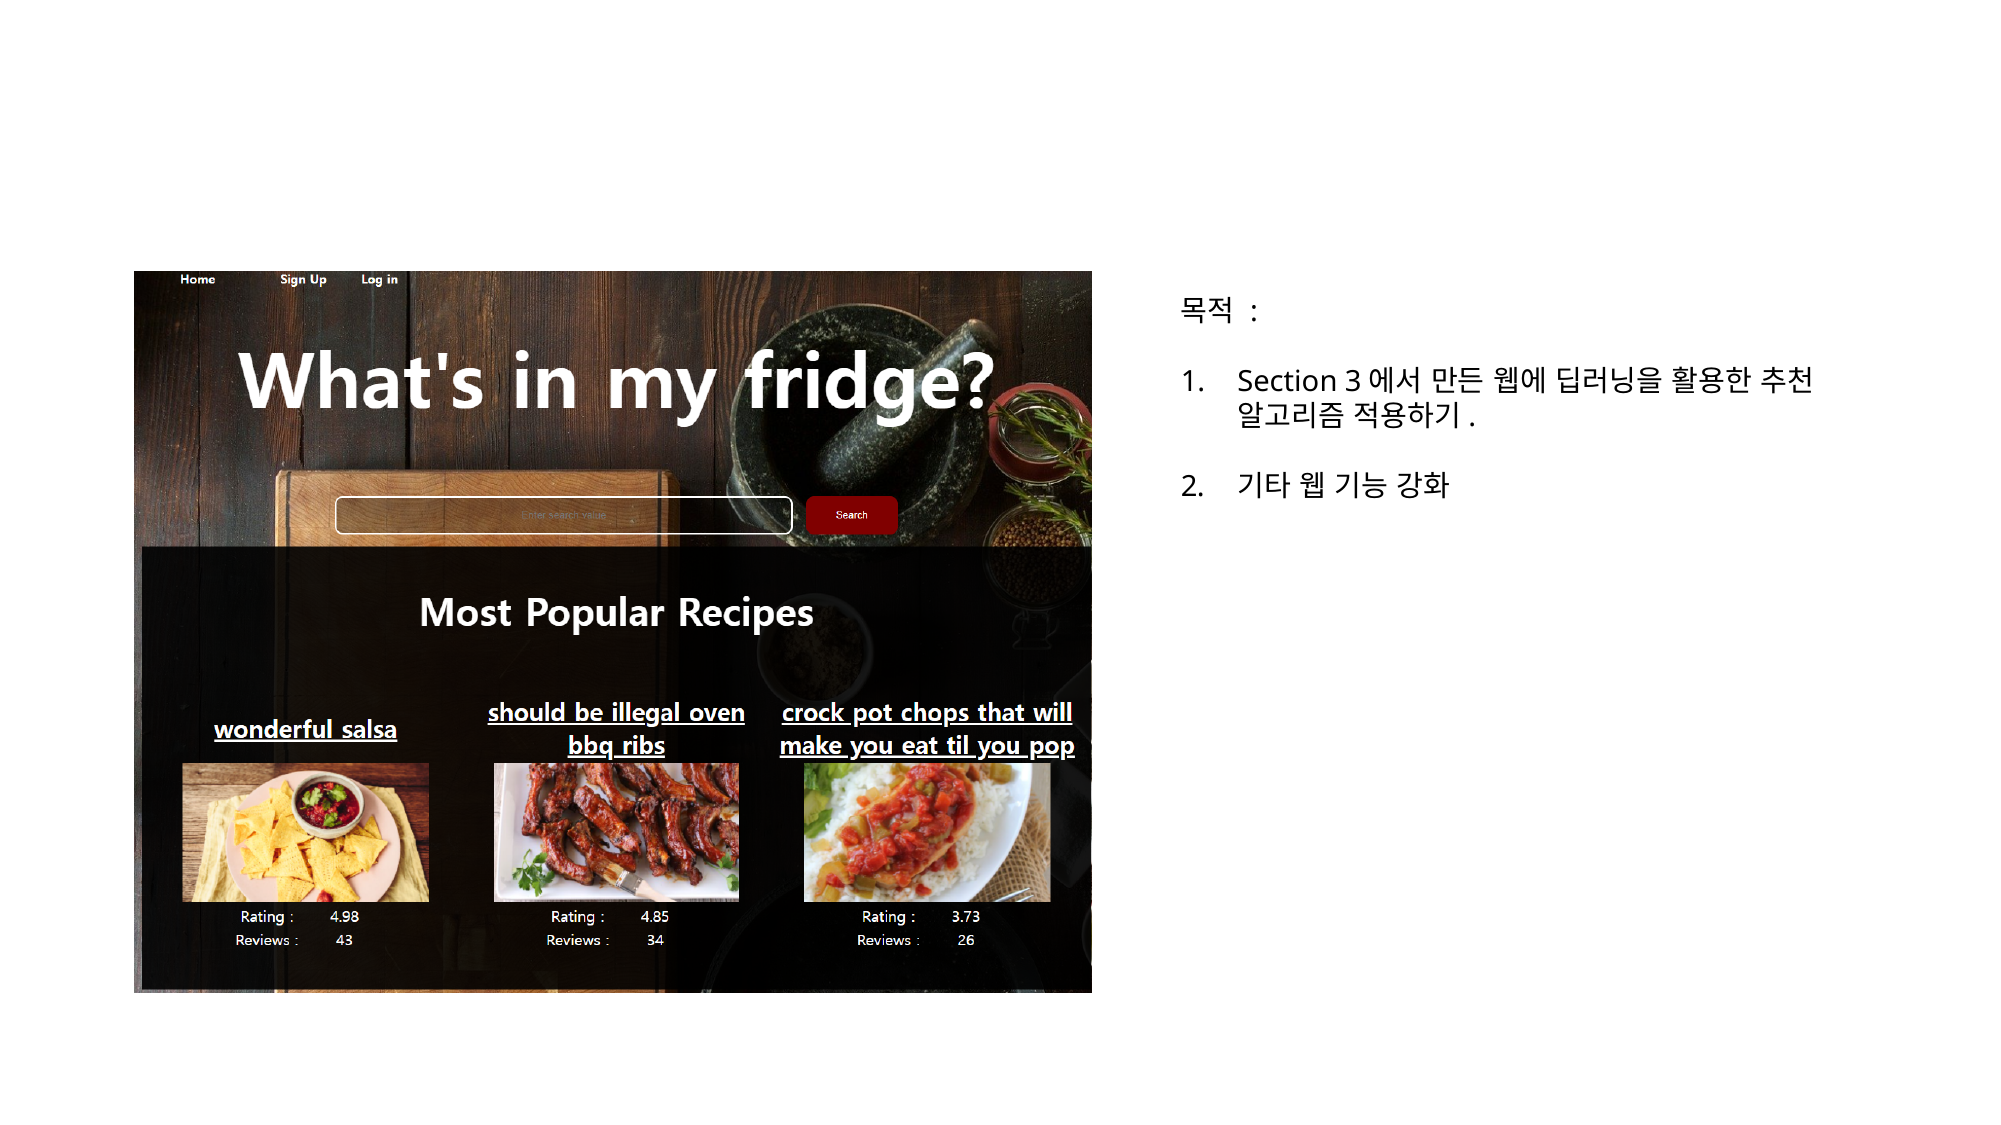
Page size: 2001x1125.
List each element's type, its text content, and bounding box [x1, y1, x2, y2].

text_box 목적 : Section 3에서 만든 웹에 딥러닝을 활용한 추천 알고리즘 적용하기. 기타 웹 기능 강화 [1166, 284, 1866, 510]
picture [134, 271, 1092, 993]
